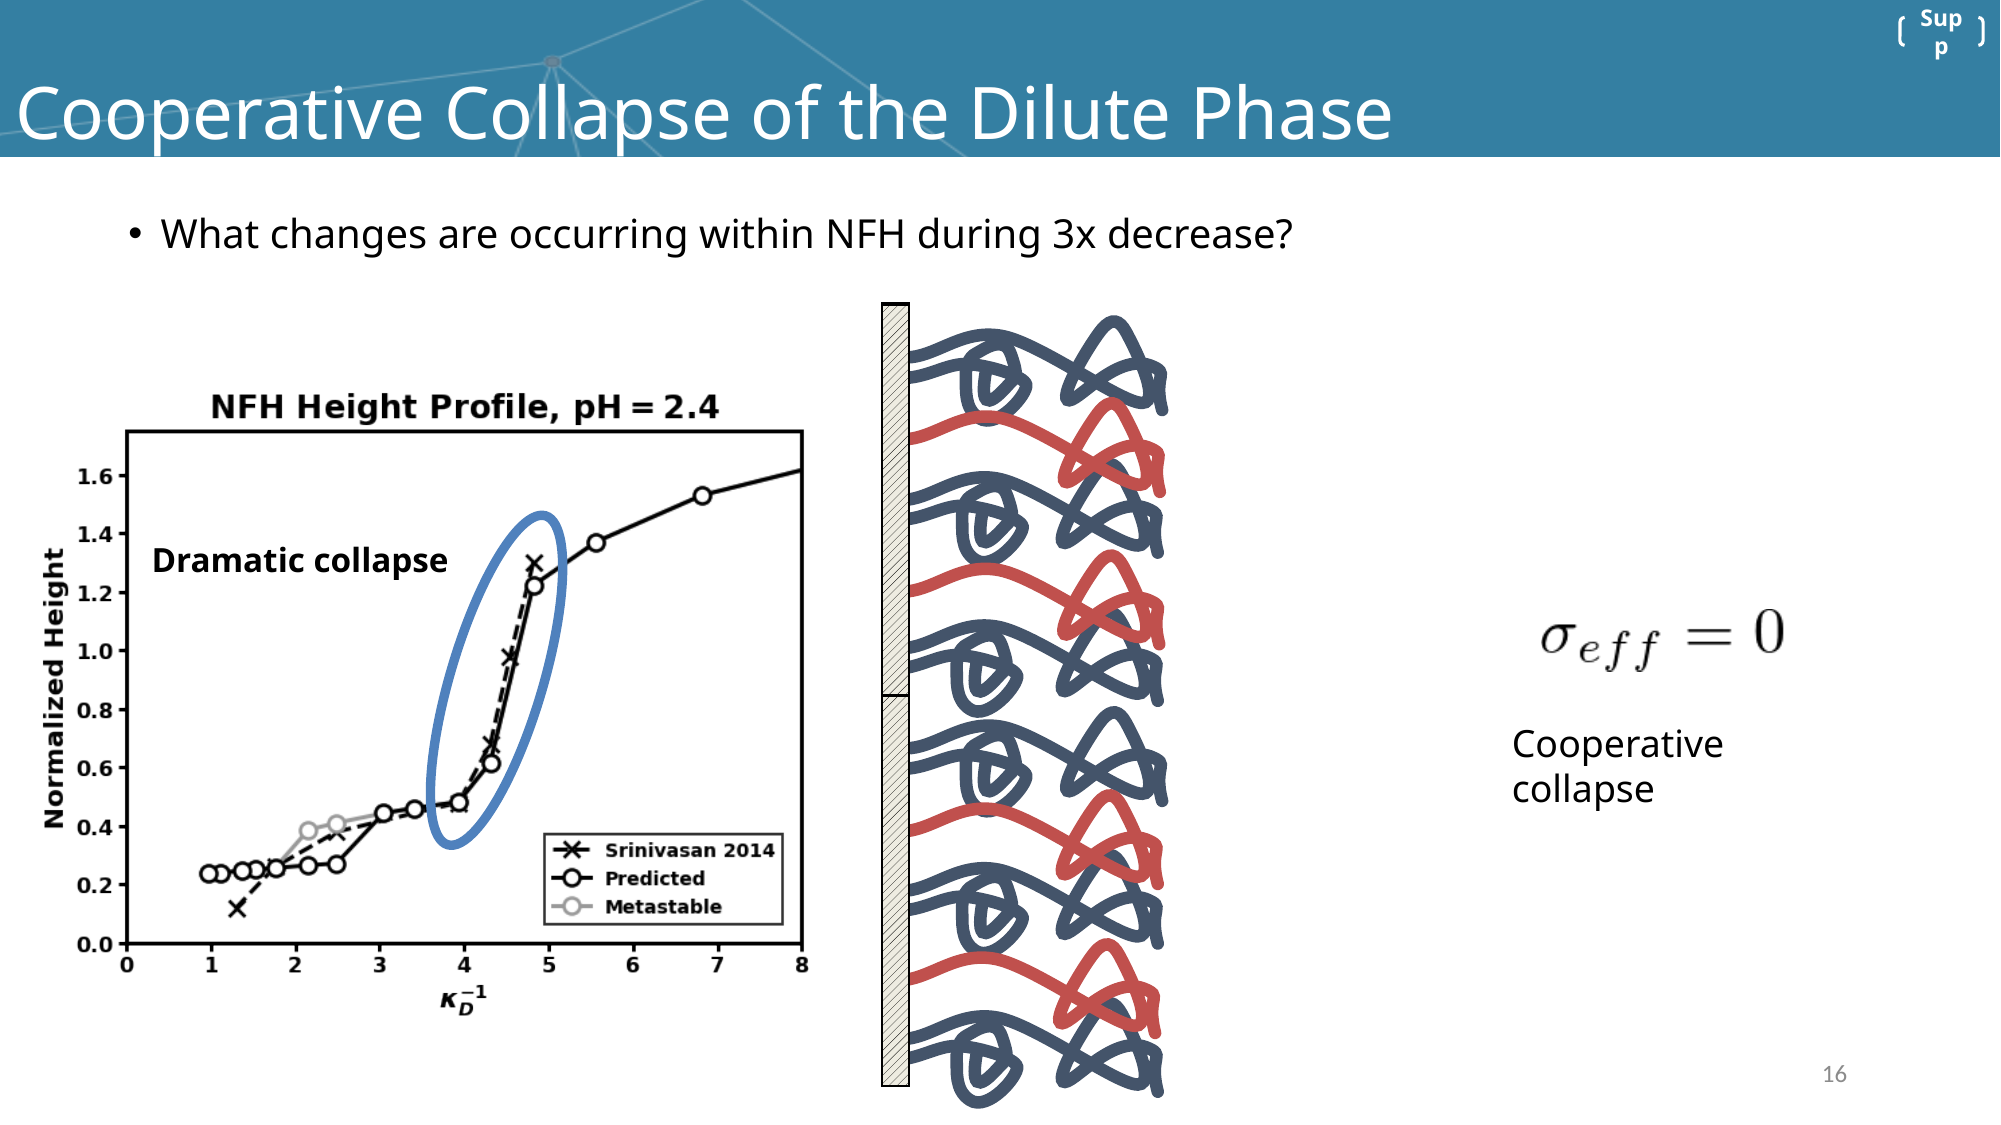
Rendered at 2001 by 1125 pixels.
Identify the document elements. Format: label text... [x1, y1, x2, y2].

text_box Cooperative collapse [1527, 712, 1875, 818]
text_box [1529, 557, 1827, 722]
picture [35, 381, 819, 1028]
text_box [881, 305, 1527, 1121]
slide_number 16 [1527, 1042, 1863, 1103]
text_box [145, 508, 543, 852]
list What changes are occurring within NFH during 3x decrease? [113, 176, 1887, 265]
title Cooperative Collapse of the Dilute Phase [0, 23, 1725, 155]
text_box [881, 299, 1527, 303]
